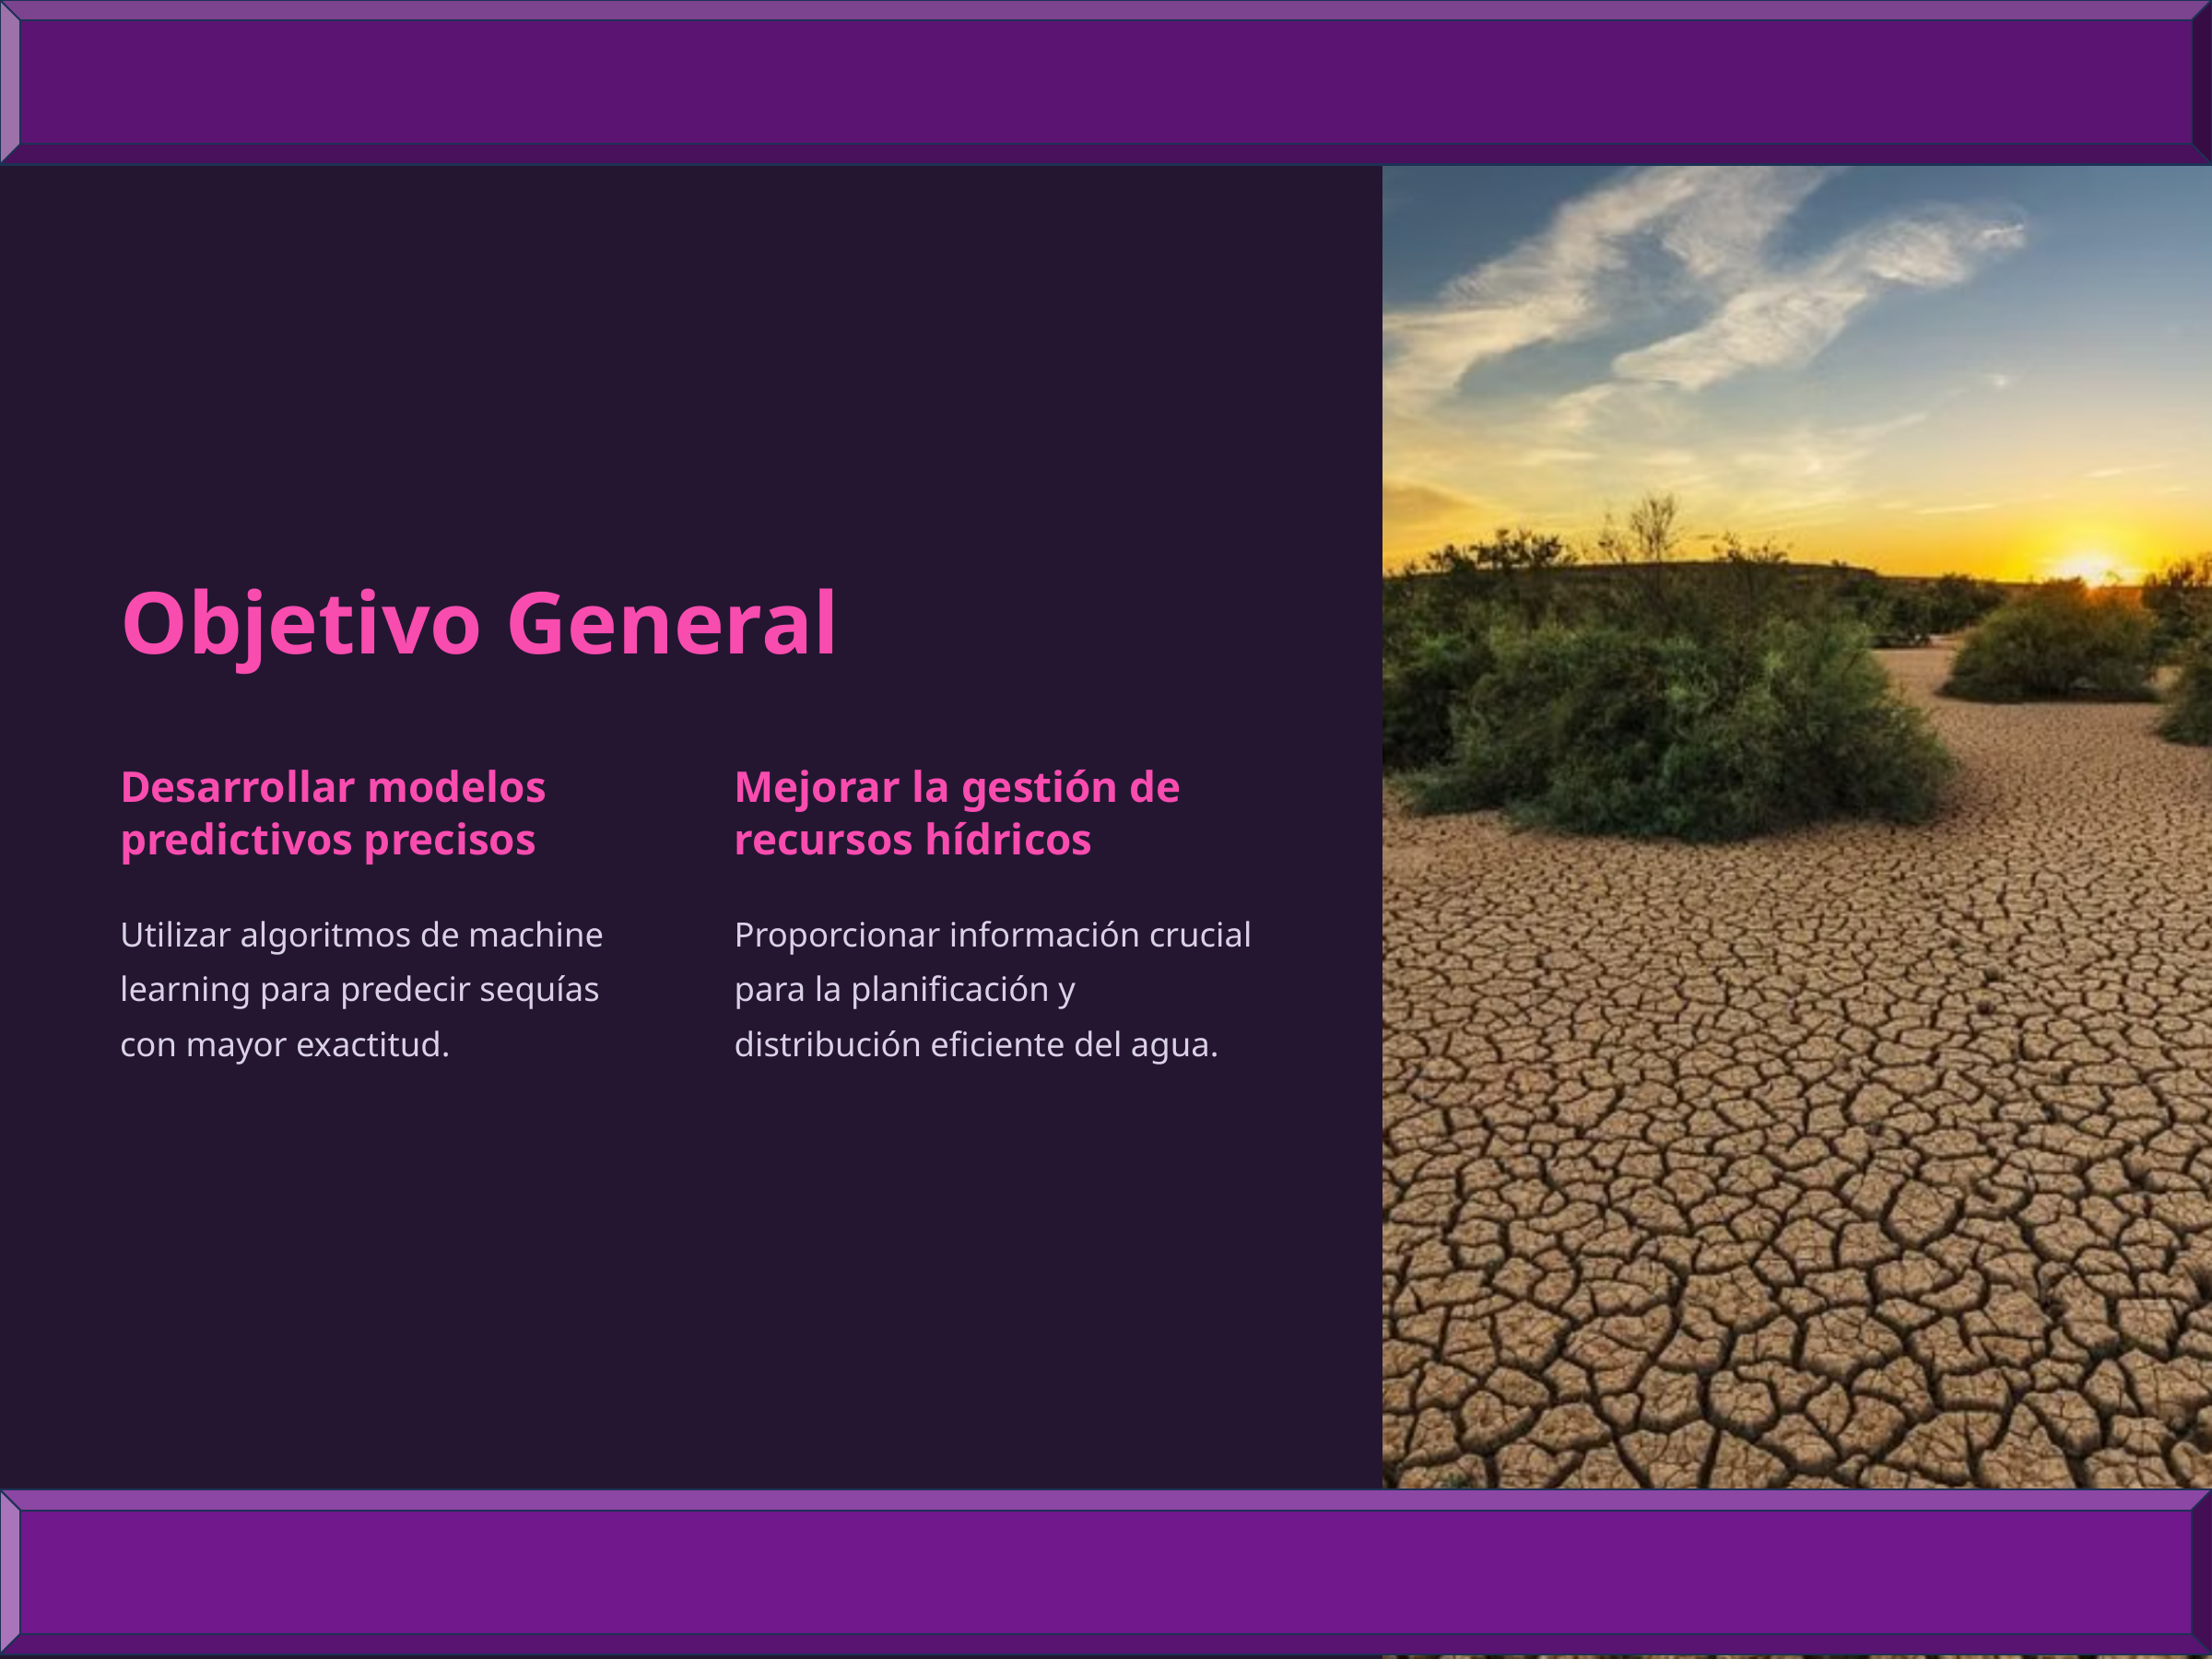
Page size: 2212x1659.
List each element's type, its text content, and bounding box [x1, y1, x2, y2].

text_box Objetivo General [120, 564, 978, 672]
picture [1382, 0, 2212, 1659]
text_box Mejorar la gestión de recursos hídricos [734, 757, 1264, 865]
text_box [0, 0, 1382, 166]
text_box Desarrollar modelos predictivos precisos [120, 757, 650, 865]
text_box Utilizar algoritmos de machine learning para predecir sequías con mayor exactitud. [120, 899, 650, 1064]
text_box [0, 1488, 1382, 1655]
text_box Proporcionar información crucial para la planificación y distribución eficiente del agua. [734, 899, 1264, 1064]
